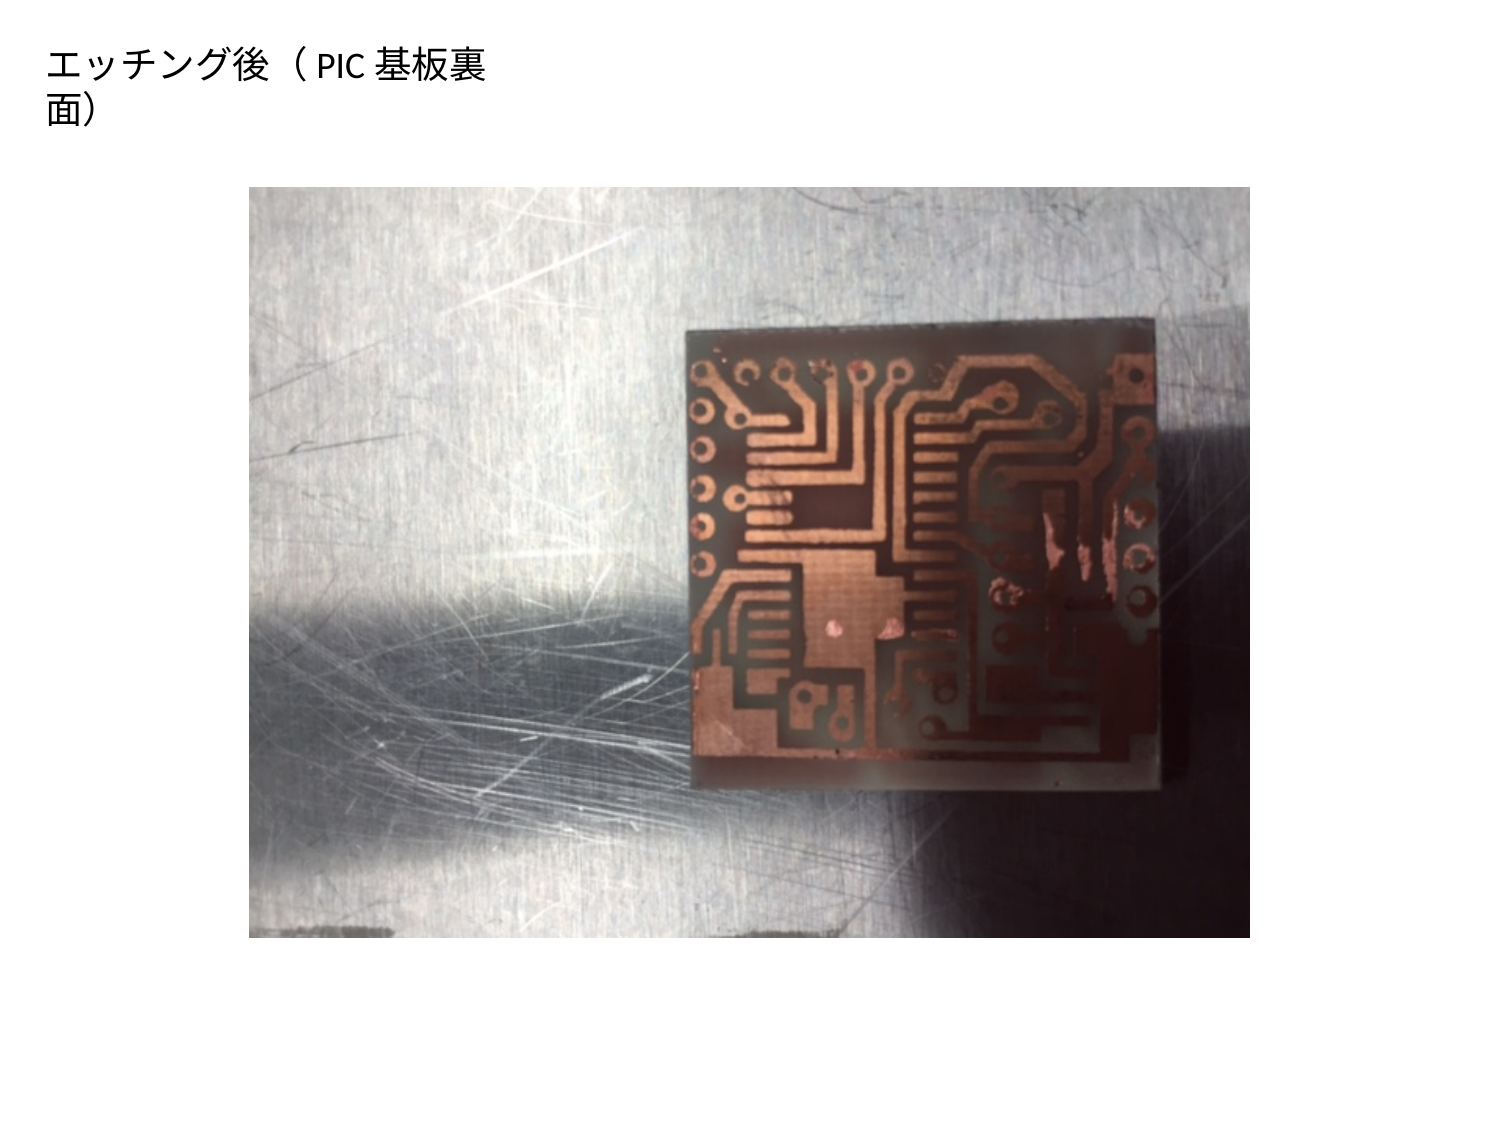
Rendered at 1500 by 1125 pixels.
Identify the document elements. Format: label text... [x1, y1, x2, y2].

picture [249, 187, 1251, 938]
text_box エッチング後（PIC基板裏面） [30, 33, 561, 139]
